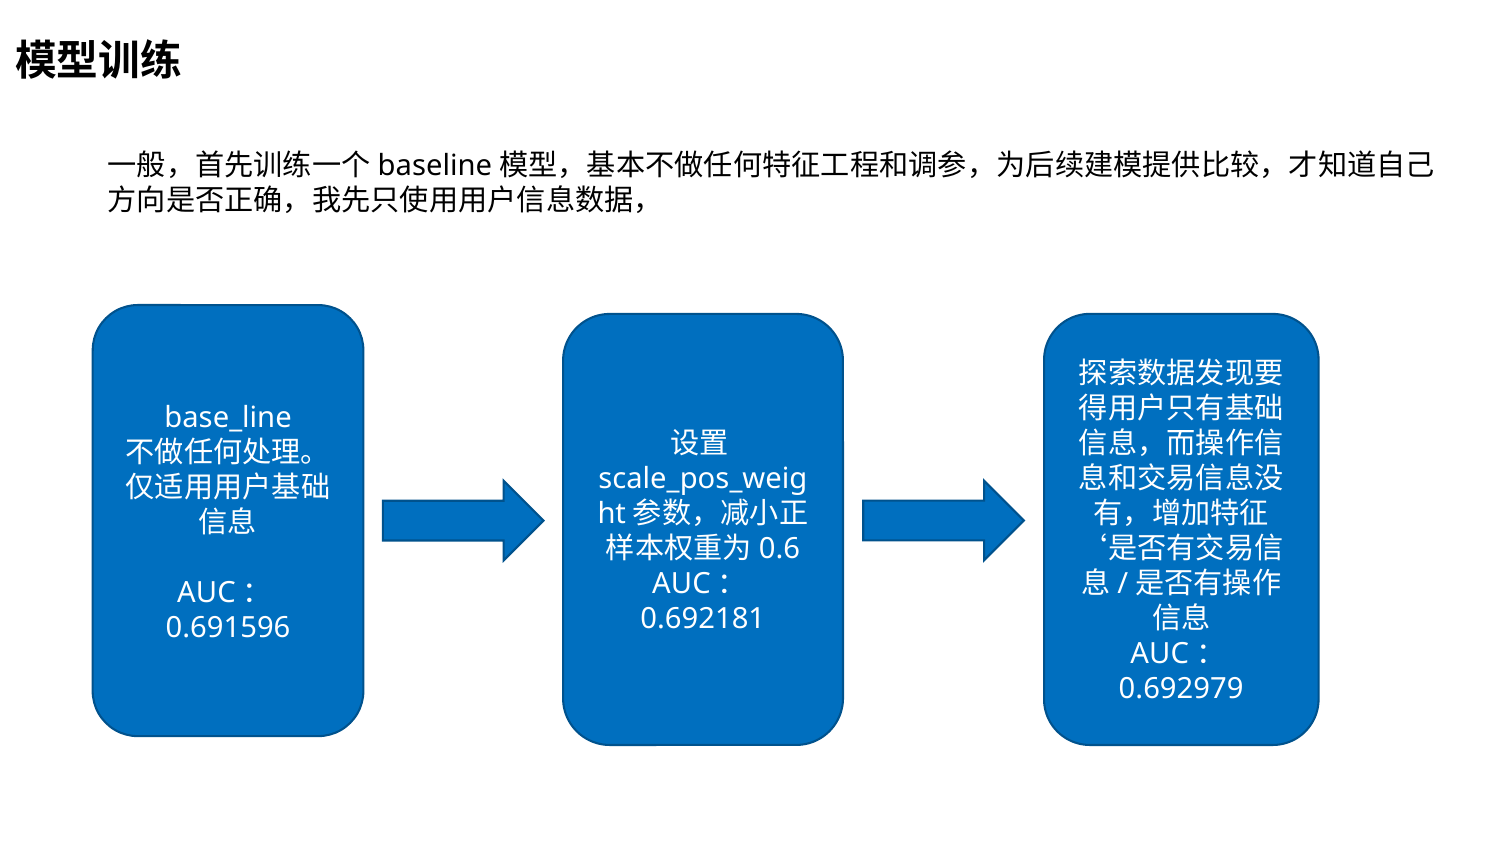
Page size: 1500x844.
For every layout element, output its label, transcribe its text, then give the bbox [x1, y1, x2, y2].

text_box [381, 478, 545, 563]
text_box base_line 不做任何处理。仅适用用户基础信息 AUC：0.691596 [91, 303, 365, 738]
text_box 一般，首先训练一个baseline模型，基本不做任何特征工程和调参，为后续建模提供比较，才知道自己方向是否正确，我先只使用用户信息数据， [92, 138, 1461, 224]
text_box 探索数据发现要得用户只有基础信息，而操作信息和交易信息没有，增加特征‘是否有交易信息/是否有操作信息 AUC：0.692979 [1043, 312, 1320, 747]
text_box 设置scale_pos_weight参数，减小正样本权重为0.6 AUC：0.692181 [562, 312, 845, 747]
title 模型训练 [0, 14, 1135, 102]
text_box [862, 478, 1026, 563]
